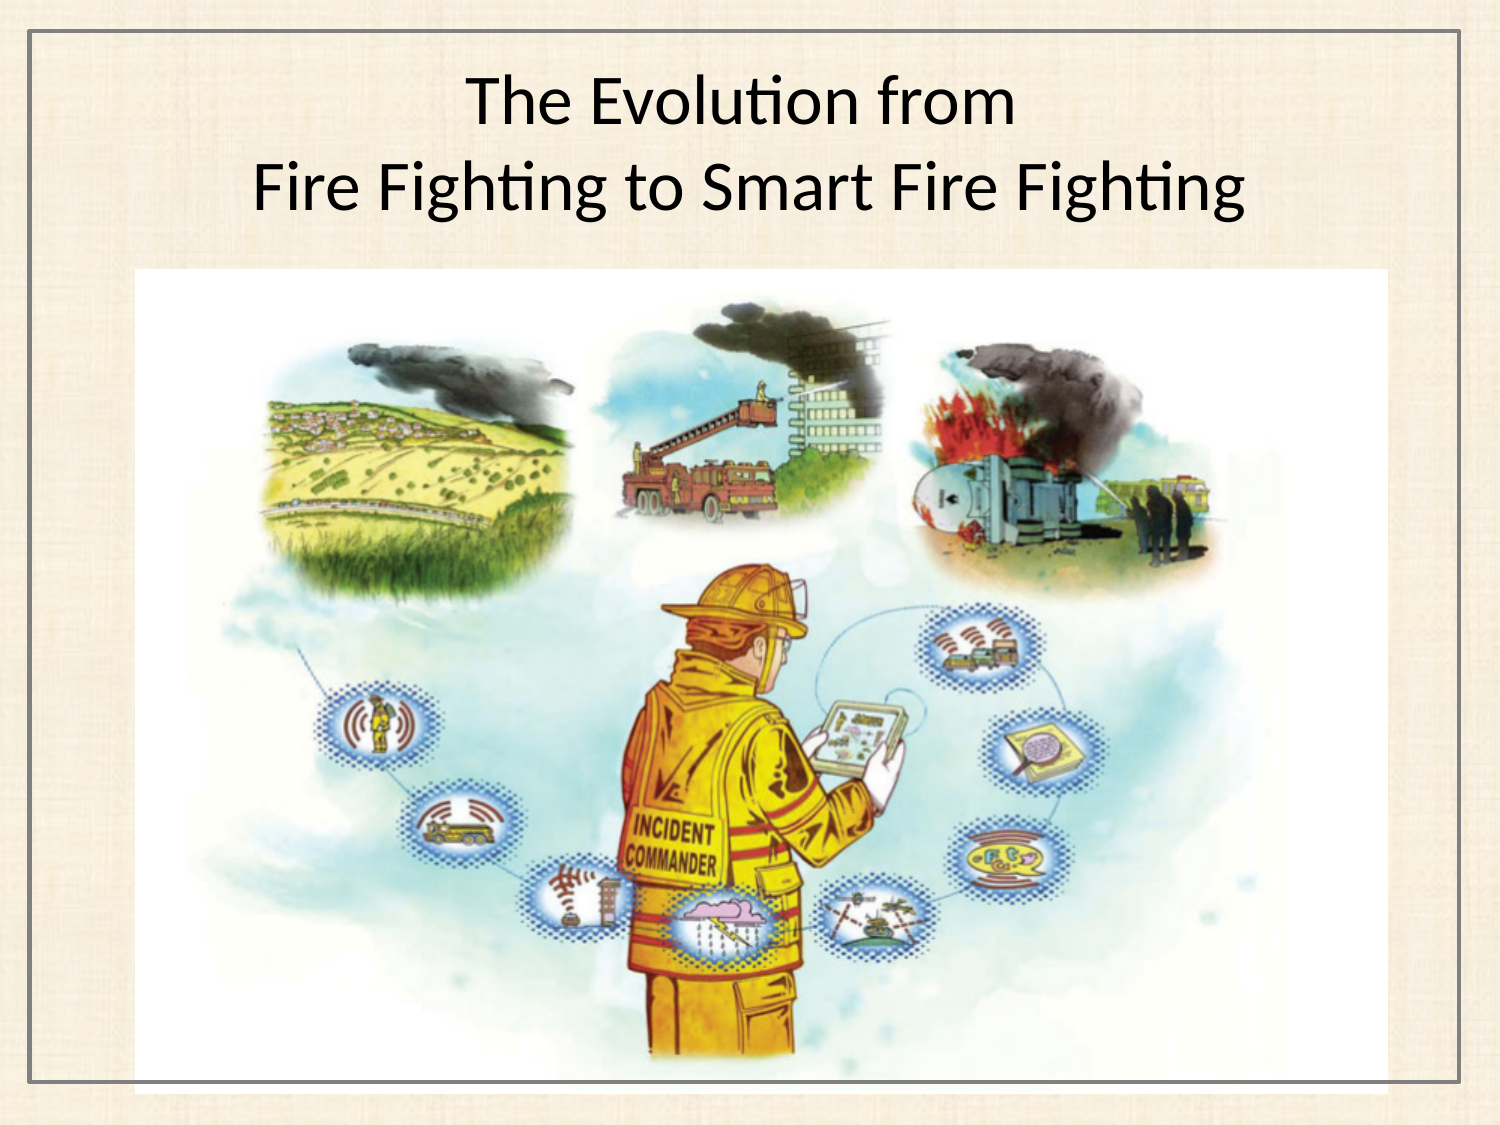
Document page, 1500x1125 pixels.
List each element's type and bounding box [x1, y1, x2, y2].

text_box [27, 29, 1461, 1084]
list [135, 268, 1389, 1095]
